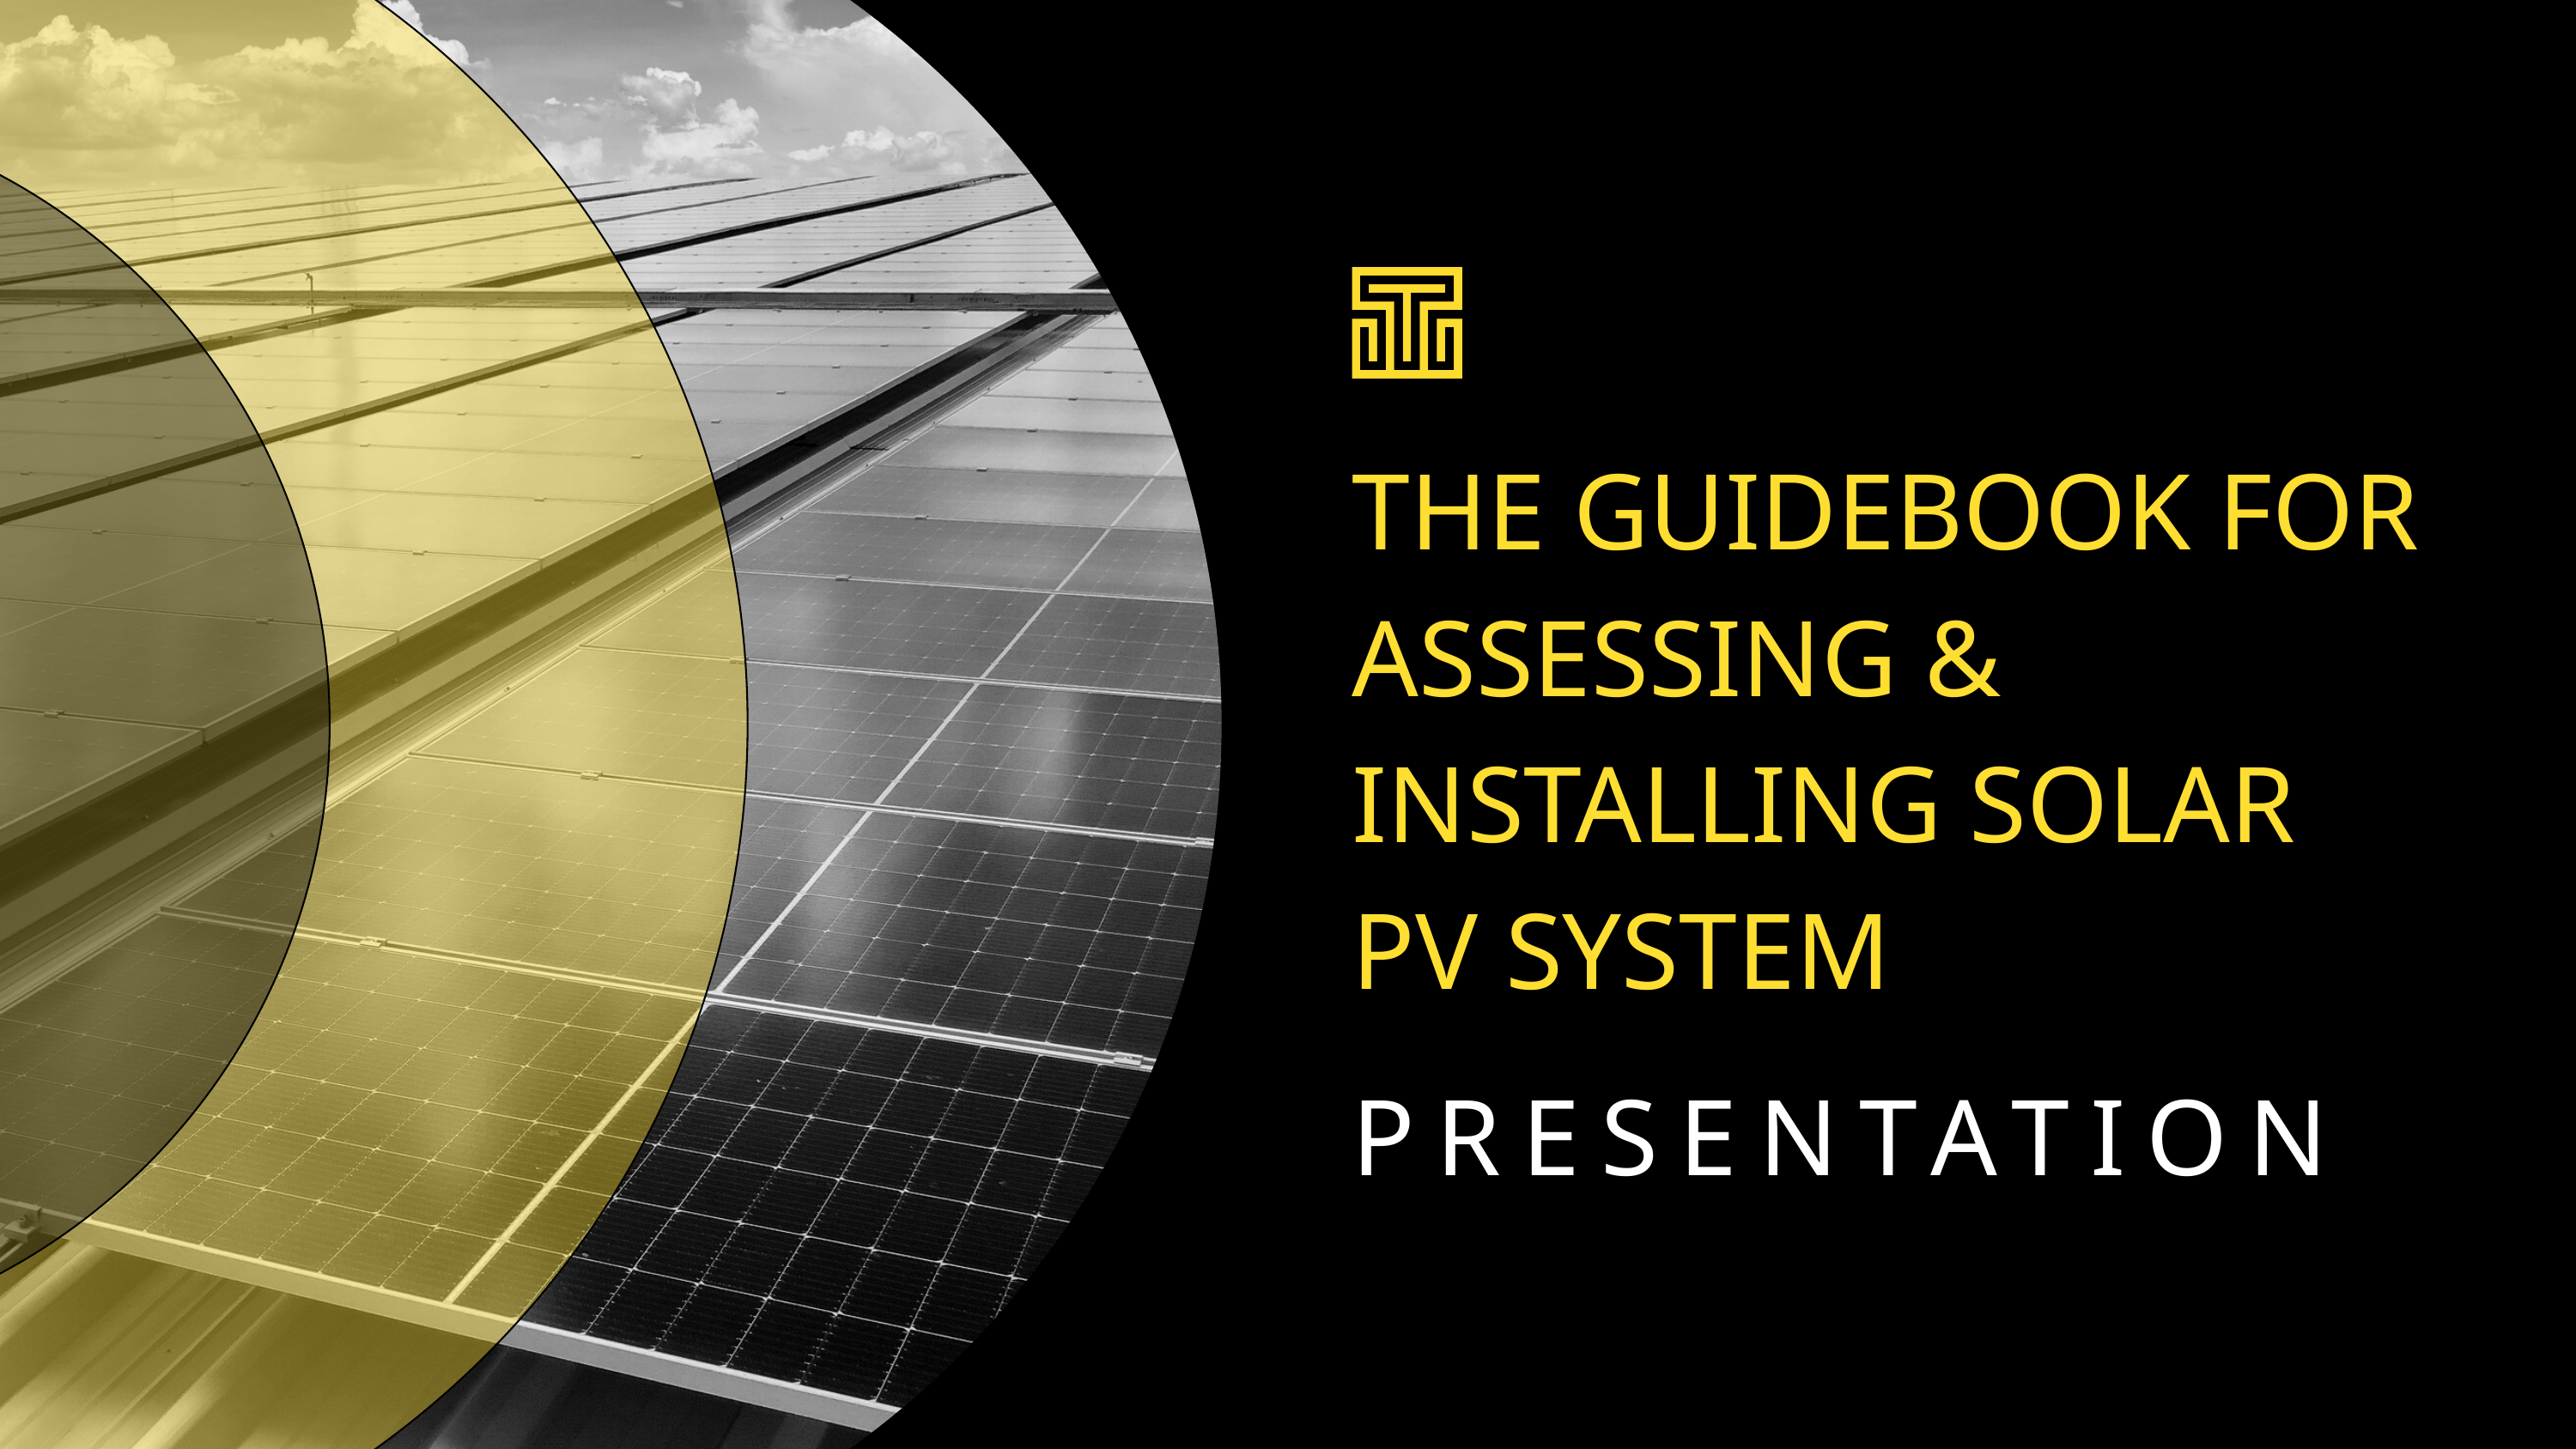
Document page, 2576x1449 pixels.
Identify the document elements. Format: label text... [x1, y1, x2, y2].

text_box PRESENTATION [1352, 1050, 2432, 1197]
text_box [1352, 267, 1462, 379]
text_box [0, 0, 748, 1449]
text_box THE GUIDEBOOK FOR ASSESSING & INSTALLING SOLAR PV SYSTEM [1352, 424, 2432, 1010]
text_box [0, 101, 331, 1347]
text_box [751, 0, 1222, 1449]
